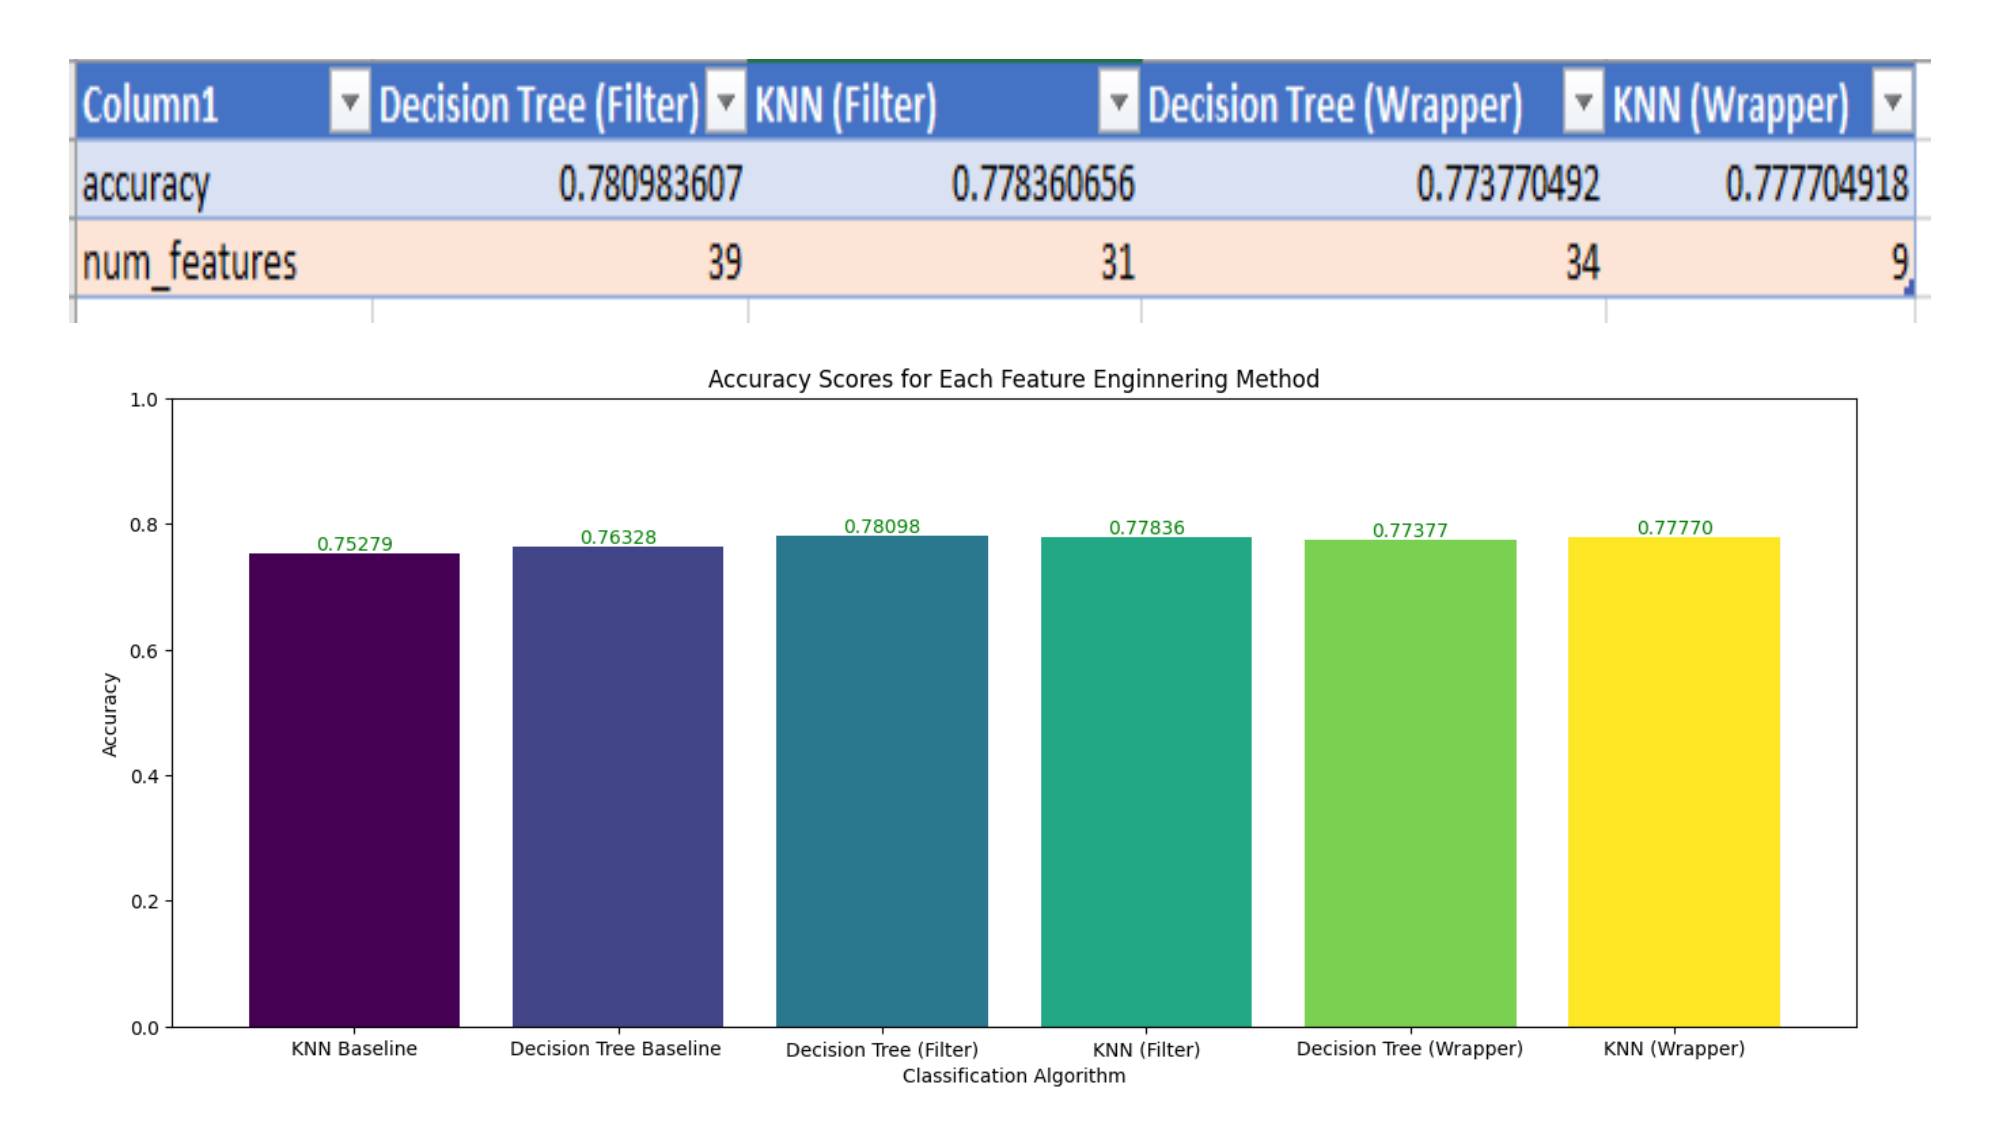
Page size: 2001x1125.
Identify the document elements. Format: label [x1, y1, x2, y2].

picture [68, 59, 1931, 323]
picture [89, 355, 1870, 1099]
